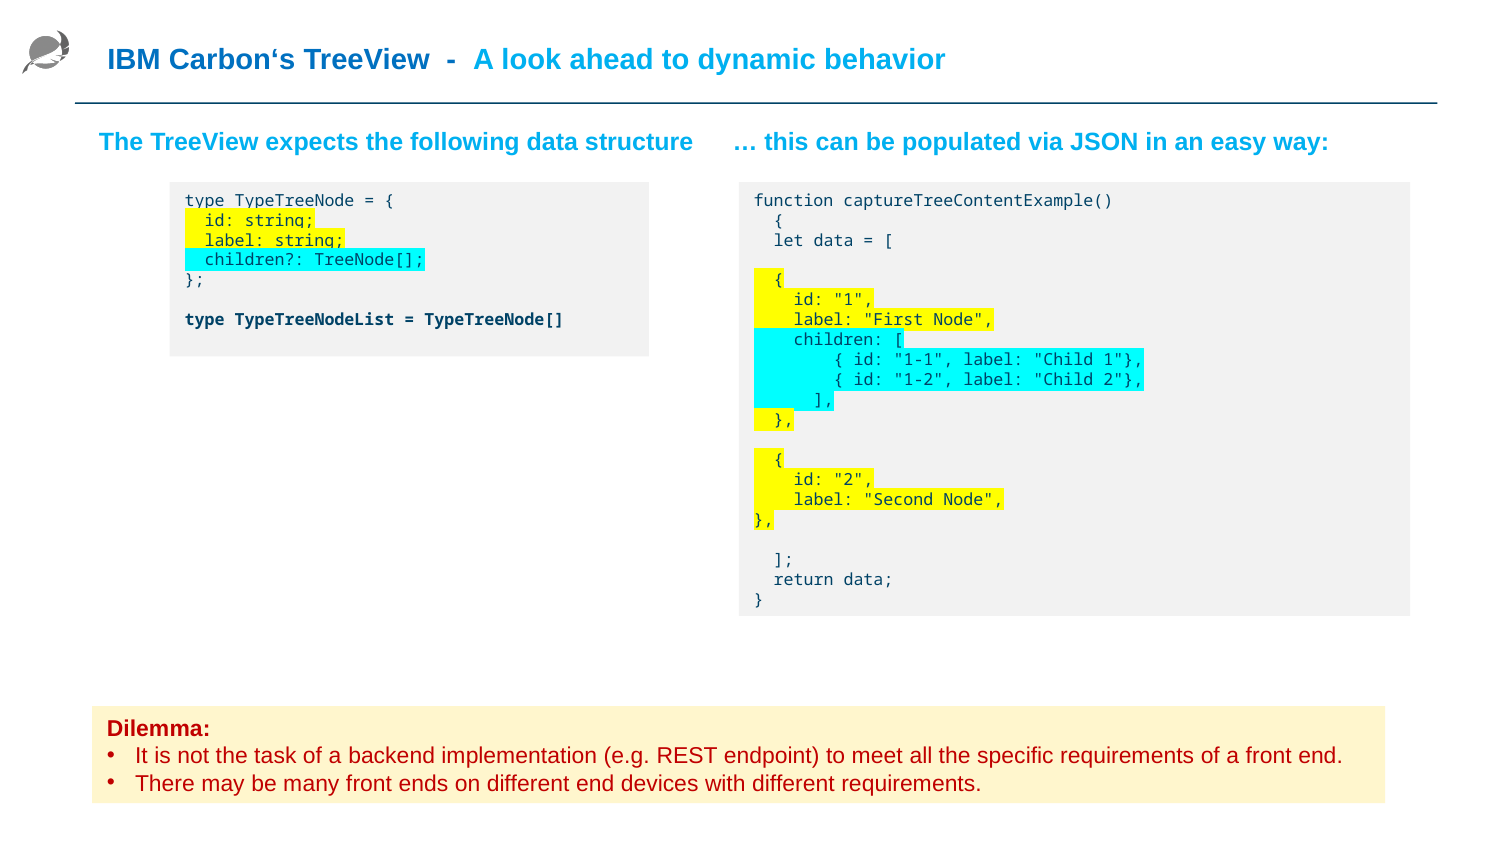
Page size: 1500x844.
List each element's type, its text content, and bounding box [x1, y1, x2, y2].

text_box IBM Carbon‘s TreeView - A look ahead to dynamic behavior [93, 33, 961, 83]
text_box The TreeView expects the following data structure [84, 118, 717, 163]
text_box Dilemma: It is not the task of a backend implementation (e.g. REST endpoint) to meet all the specific requirements of a front end. There may be many front ends on different end devices with different requirements. [92, 706, 1386, 804]
picture [16, 27, 75, 76]
text_box … this can be populated via JSON in an easy way: [717, 118, 1443, 163]
text_box type TypeTreeNode = { id: string; label: string; children?: TreeNode[]; }; type TypeTreeNodeList = TypeTreeNode[] [169, 182, 649, 357]
text_box function captureTreeContentExample() { let data = [ { id: "1", label: "First Node", children: [ { id: "1-1", label: "Child 1"}, { id: "1-2", label: "Child 2"}, ], }, { id: "2", label: "Second Node", }, ]; return data; } [738, 182, 1411, 616]
